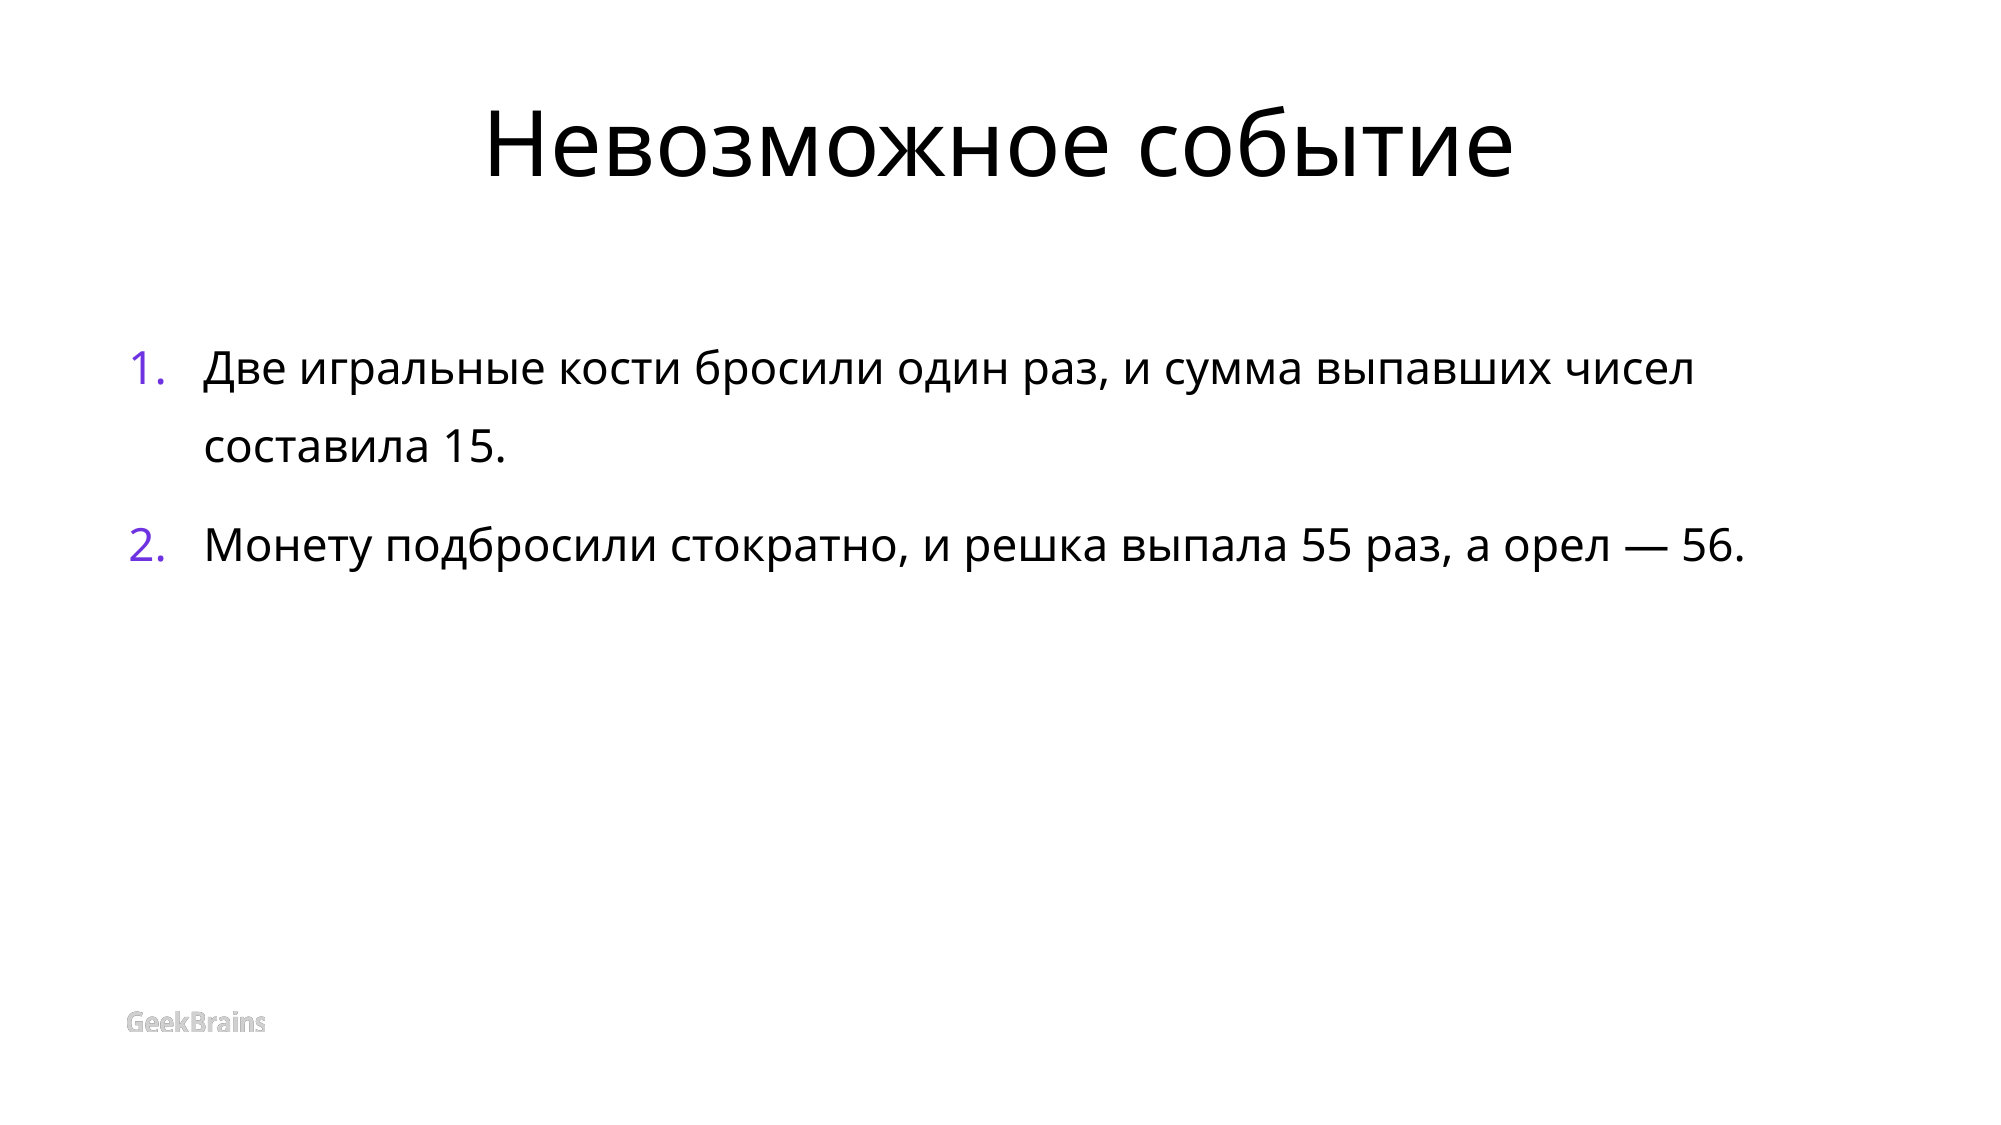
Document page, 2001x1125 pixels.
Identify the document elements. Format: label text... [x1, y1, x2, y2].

title Невозможное событие [113, 75, 1887, 205]
picture [127, 1011, 265, 1032]
list Две игральные кости бросили один раз, и сумма выпавших чисел составила 15. Монету подбросили стократно, и решка выпала 55 раз, а орел — 56. [113, 308, 1887, 808]
